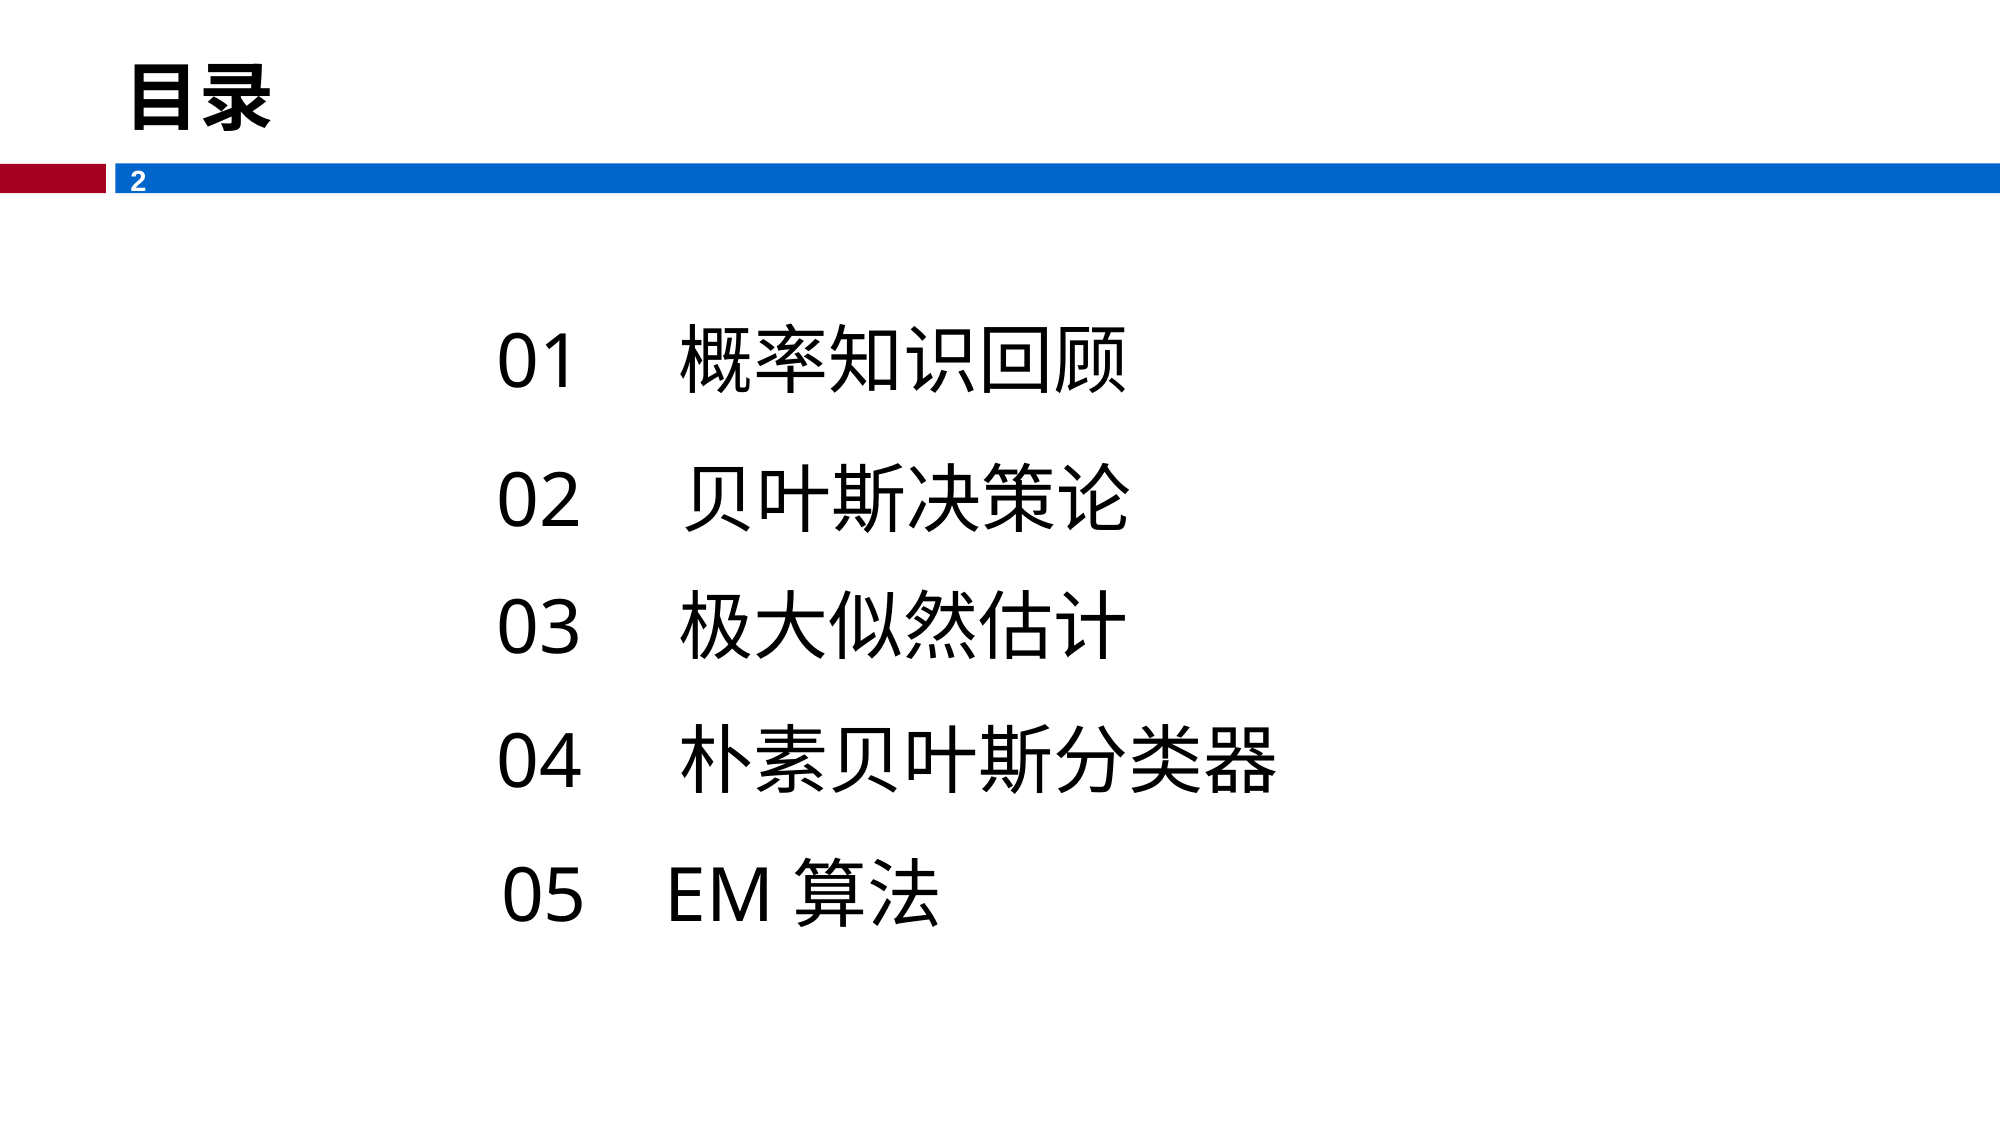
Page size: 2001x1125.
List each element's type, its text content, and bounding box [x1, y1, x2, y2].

text_box 04 朴素贝叶斯分类器 [496, 712, 1530, 803]
text_box 05 EM算法 [501, 845, 1444, 937]
text_box 01 概率知识回顾 [496, 312, 1335, 403]
text_box 02 贝叶斯决策论 [496, 443, 1335, 544]
text_box 03 极大似然估计 [496, 578, 1329, 669]
title 目录 [109, 38, 2000, 150]
